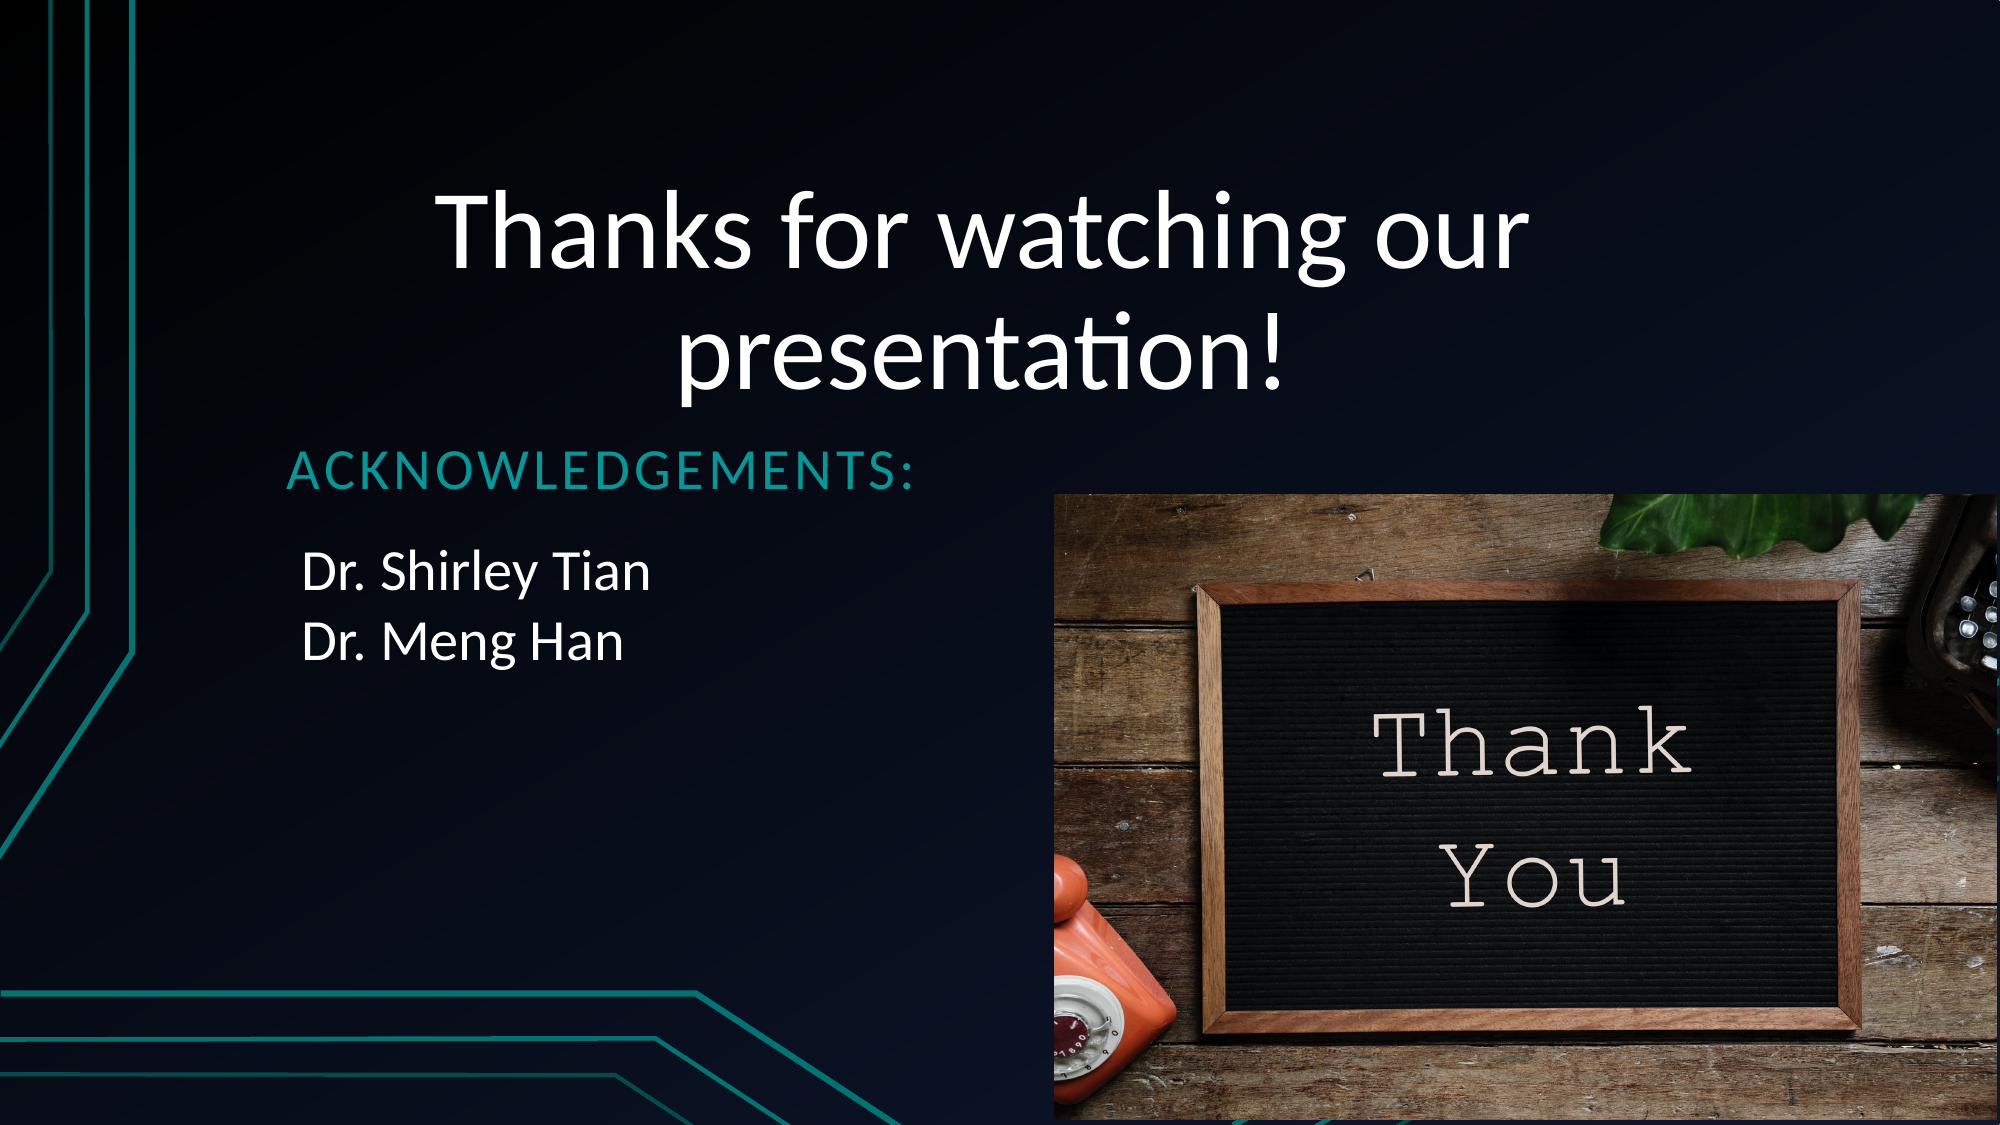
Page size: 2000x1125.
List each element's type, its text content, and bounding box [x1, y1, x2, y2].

text_box Dr. Shirley Tian Dr. Meng Han [287, 525, 950, 750]
title Thanks for watching our presentation! [266, 95, 1700, 424]
picture [1054, 494, 1998, 1121]
subtitle Acknowledgements: [266, 429, 1700, 513]
